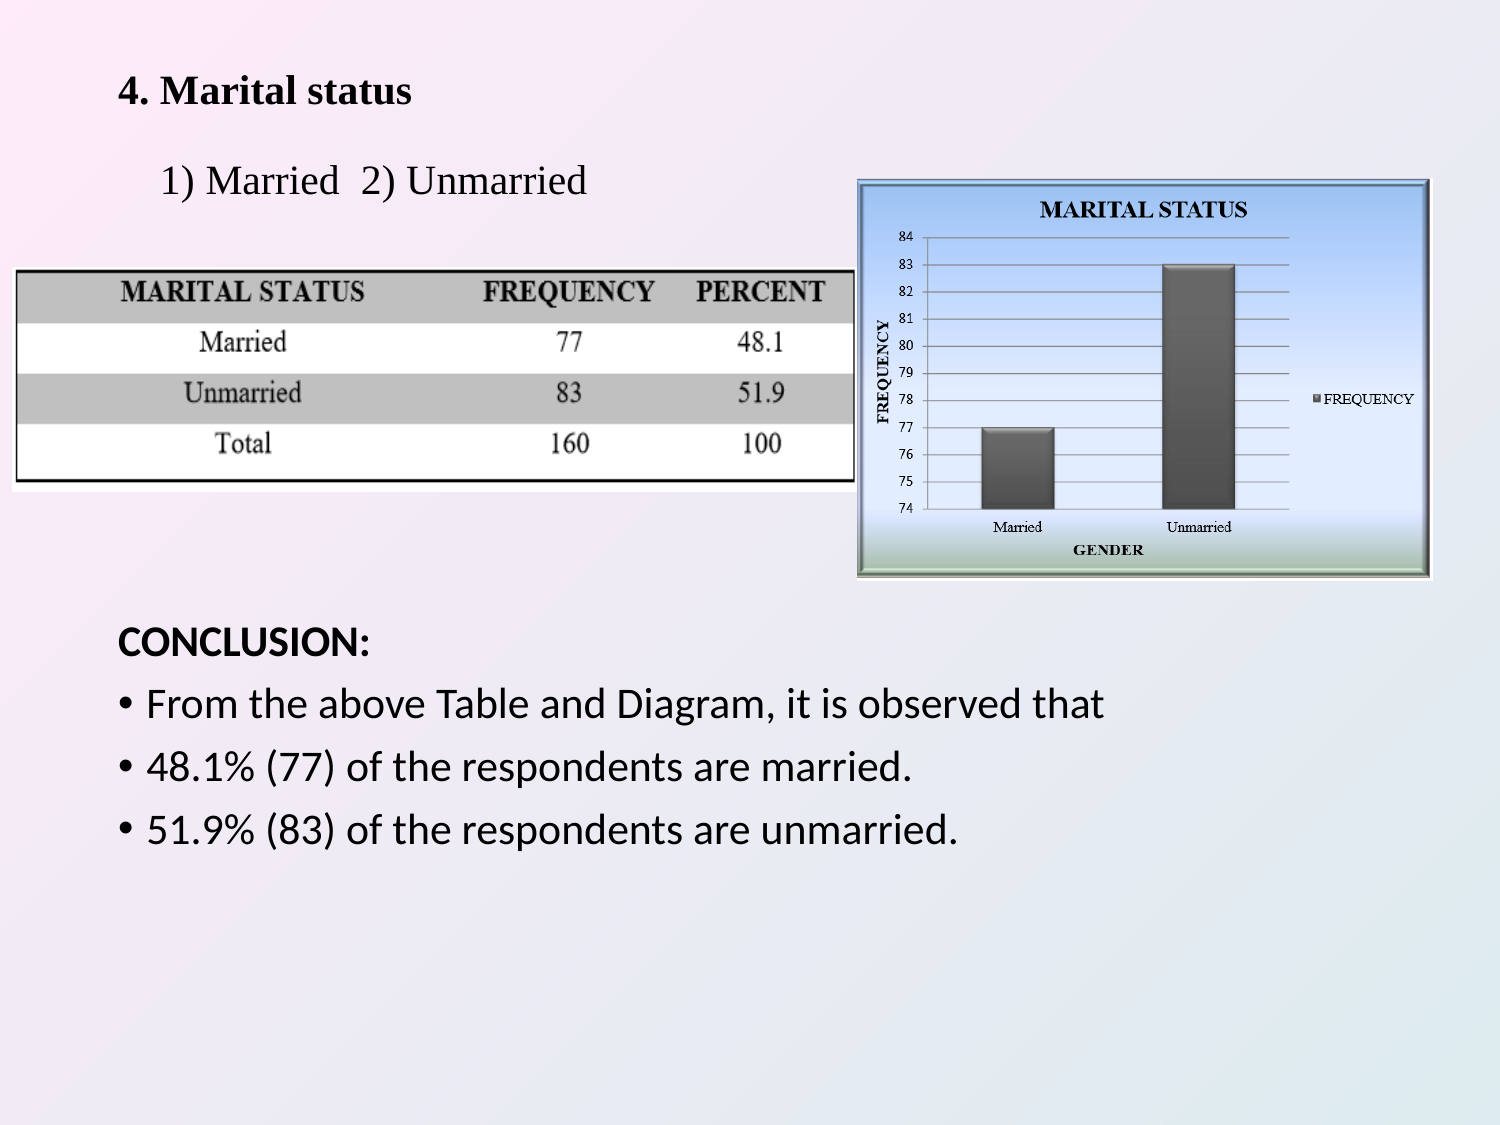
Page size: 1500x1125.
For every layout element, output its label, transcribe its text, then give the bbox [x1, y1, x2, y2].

picture [12, 178, 1433, 581]
list CONCLUSION: From the above Table and Diagram, it is observed that 48.1% (77) of the respondents are married. 51.9% (83) of the respondents are unmarried. [103, 610, 1397, 1014]
title 4. Marital status 1) Married 2) Unmarried [103, 59, 1397, 213]
